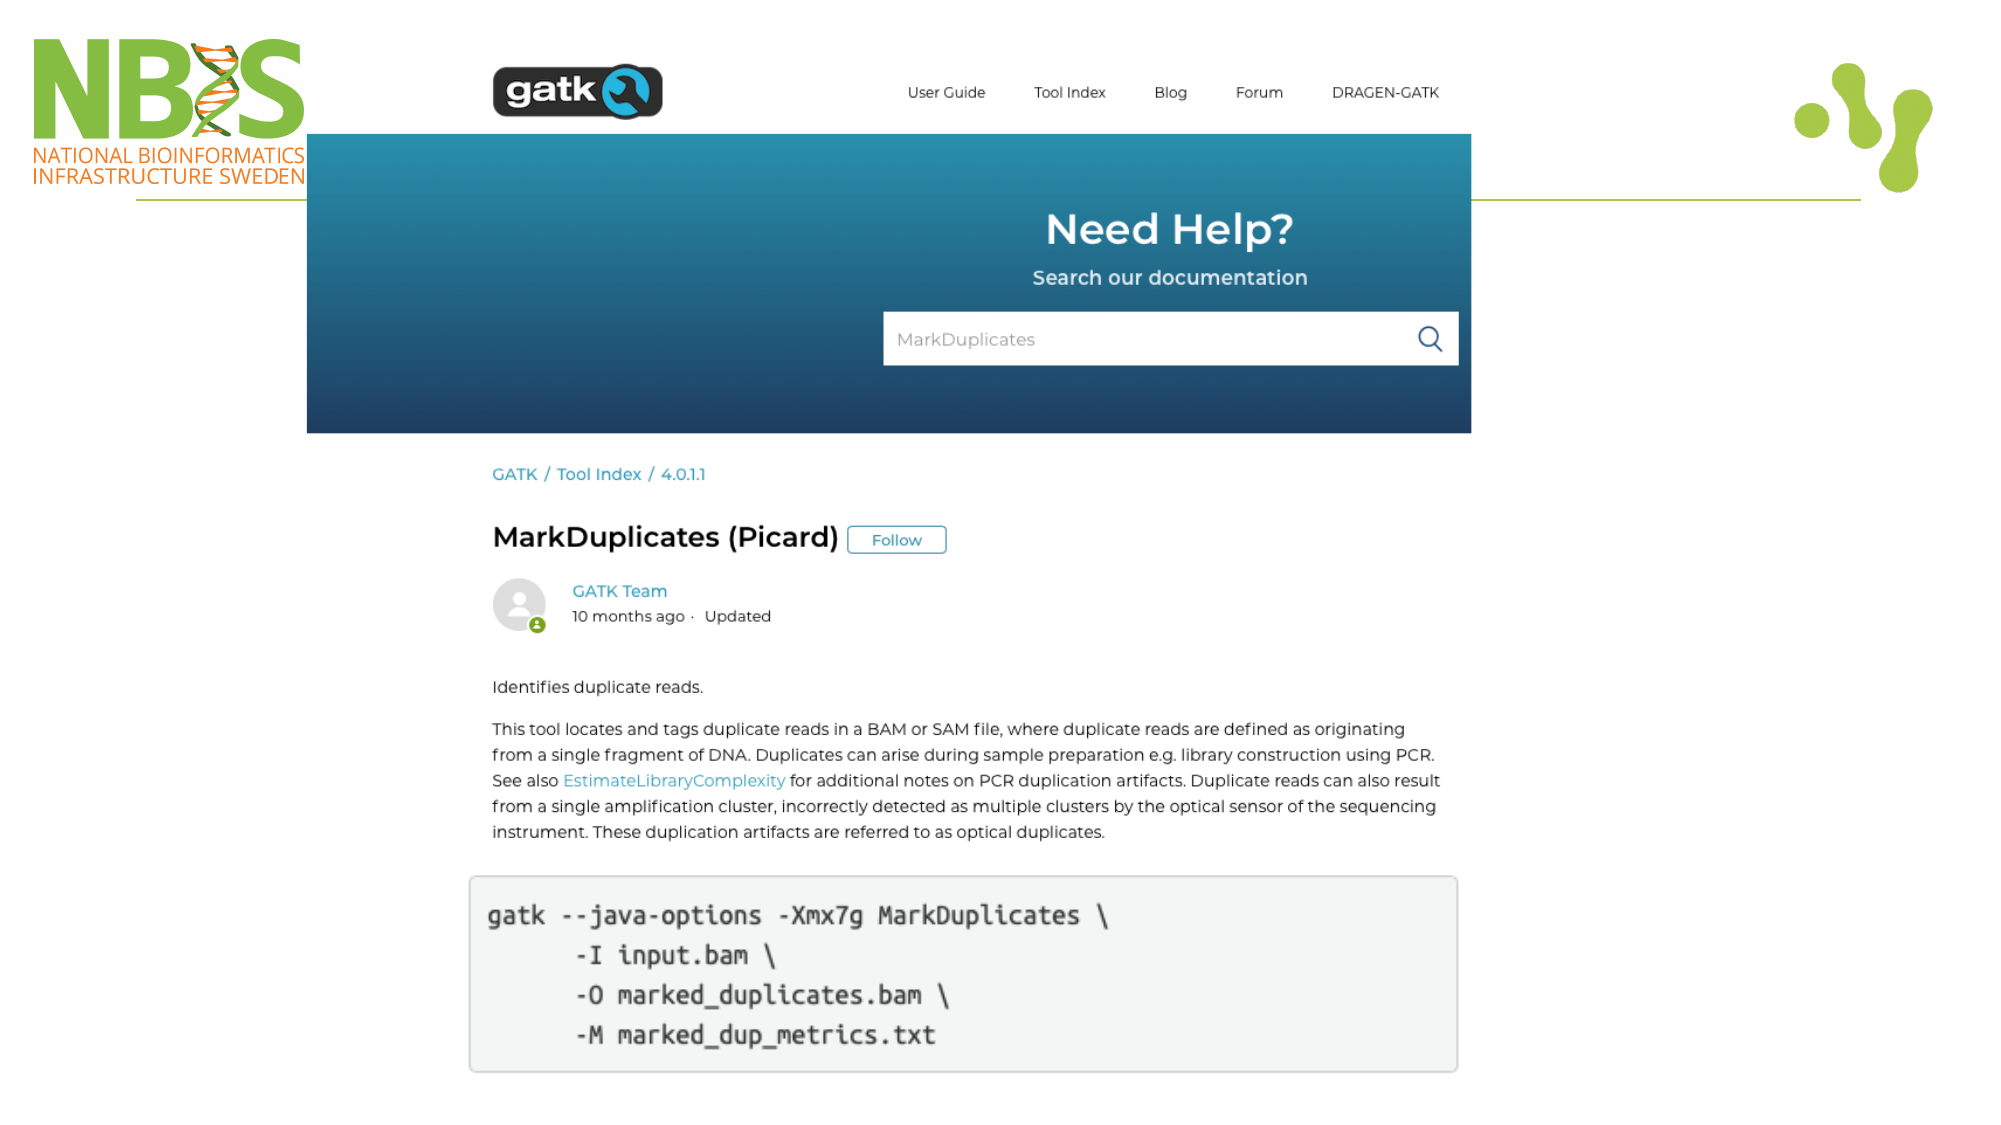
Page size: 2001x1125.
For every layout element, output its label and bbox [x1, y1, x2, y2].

picture [1790, 59, 1935, 196]
picture [34, 39, 304, 184]
picture [306, 51, 1482, 1095]
